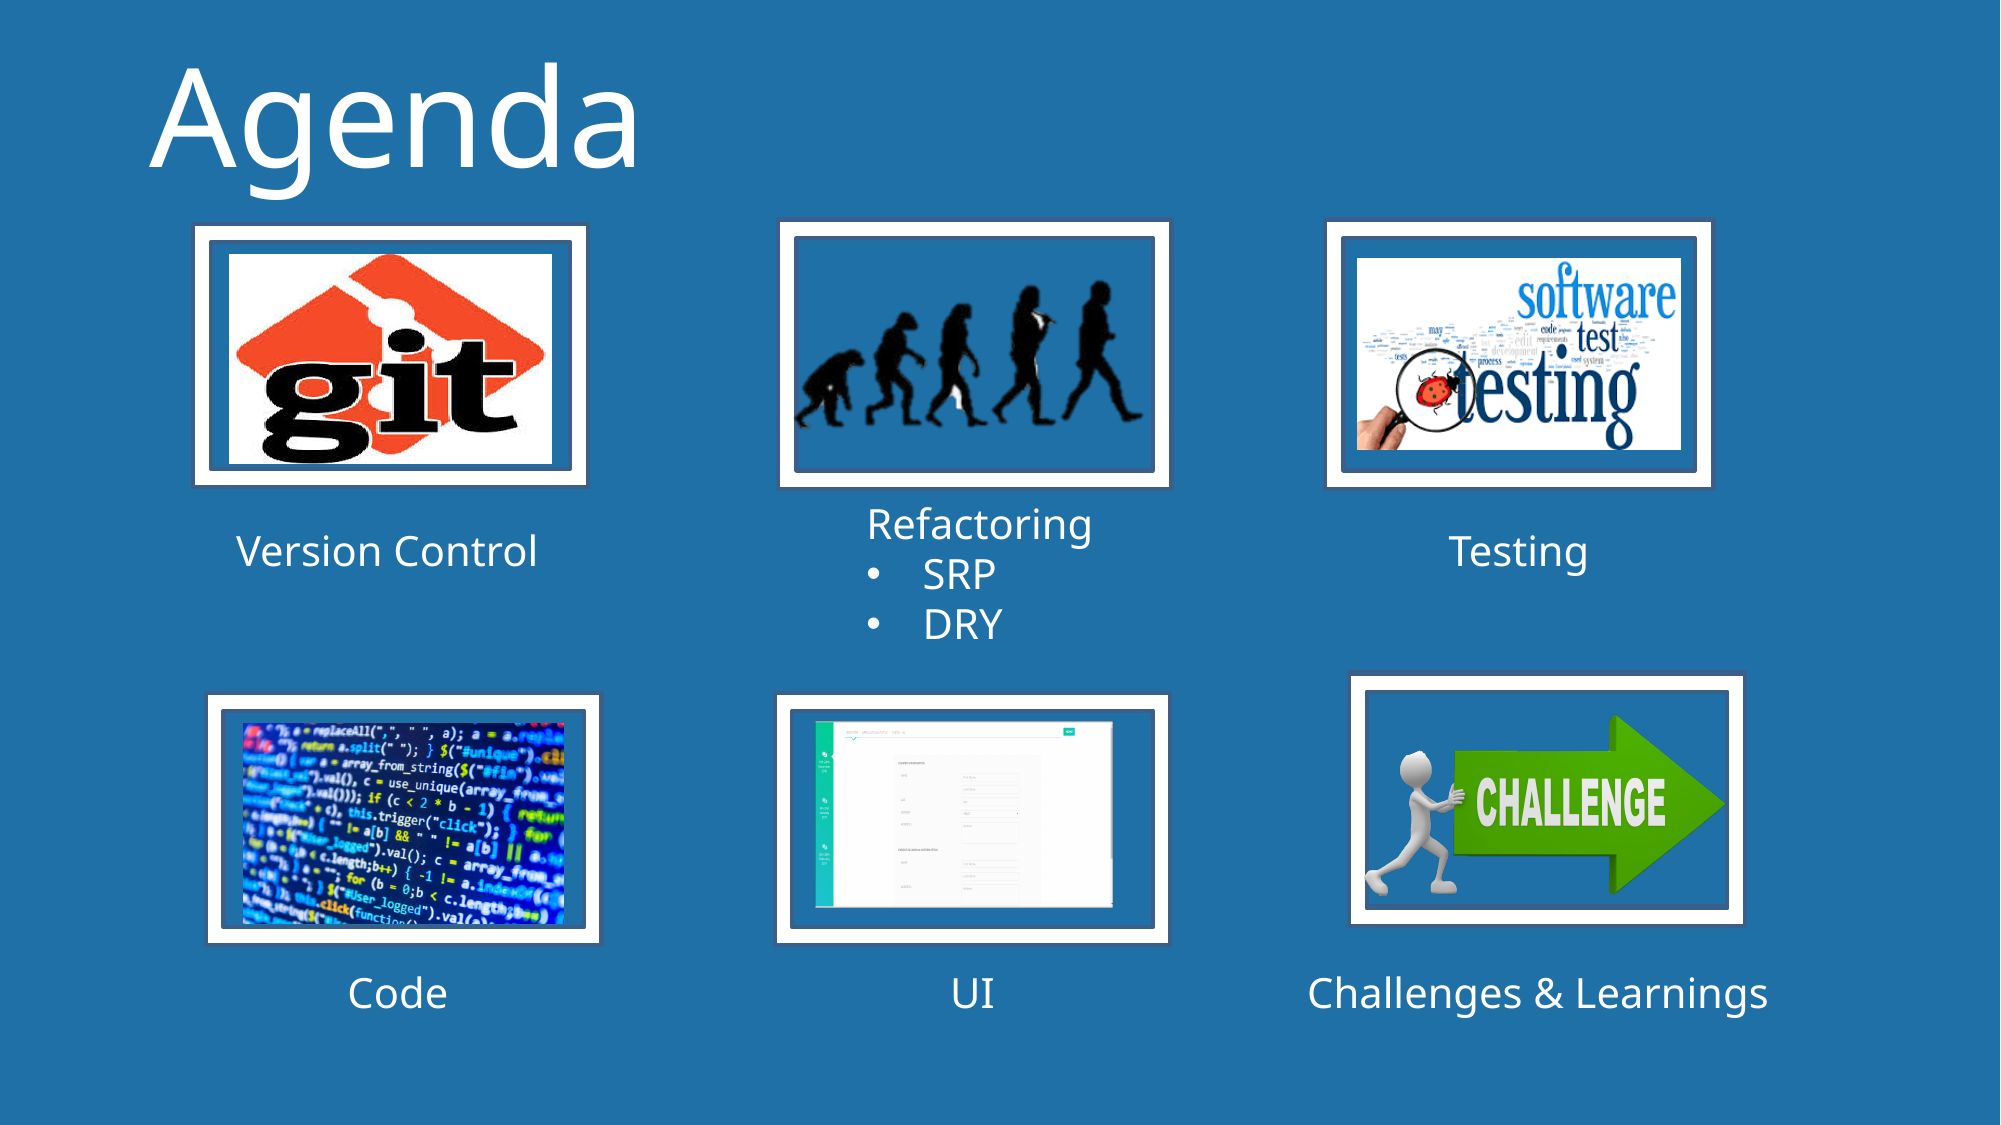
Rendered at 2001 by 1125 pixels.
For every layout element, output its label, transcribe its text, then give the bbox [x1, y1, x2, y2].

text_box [192, 223, 589, 584]
picture [815, 721, 1113, 909]
text_box Agenda [135, 22, 662, 202]
text_box Code [332, 959, 464, 1025]
text_box [773, 716, 1172, 947]
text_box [1300, 671, 1776, 1026]
text_box UI [935, 959, 1010, 1025]
text_box [204, 691, 604, 947]
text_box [648, 167, 1295, 708]
picture [243, 723, 565, 924]
picture [1343, 671, 1746, 951]
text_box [1324, 219, 1714, 584]
